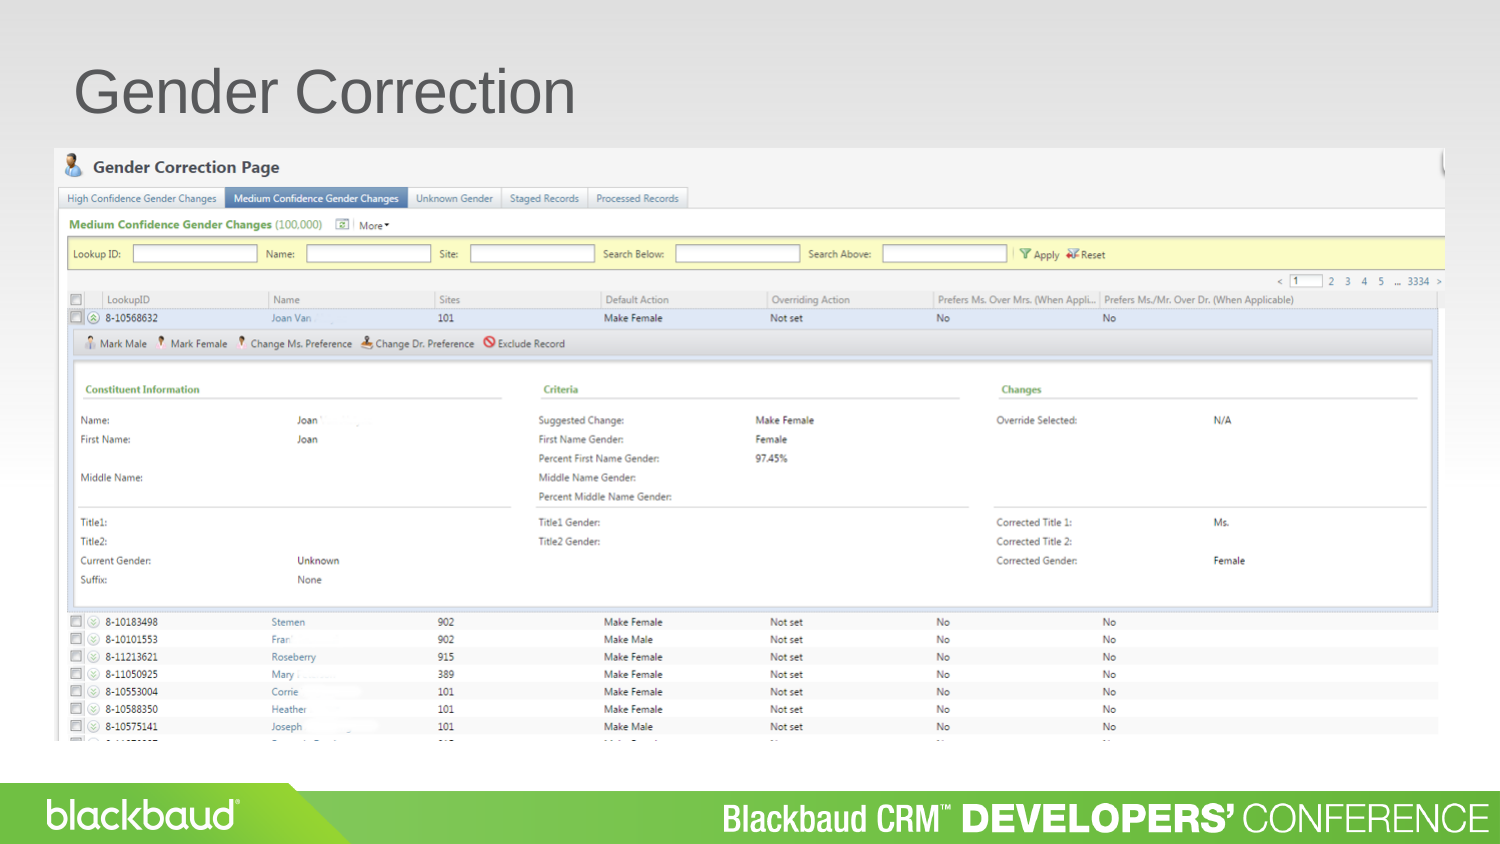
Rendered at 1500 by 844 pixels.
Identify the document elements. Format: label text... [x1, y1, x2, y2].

text_box Gender Correction [59, 43, 1000, 134]
picture [0, 0, 1500, 844]
